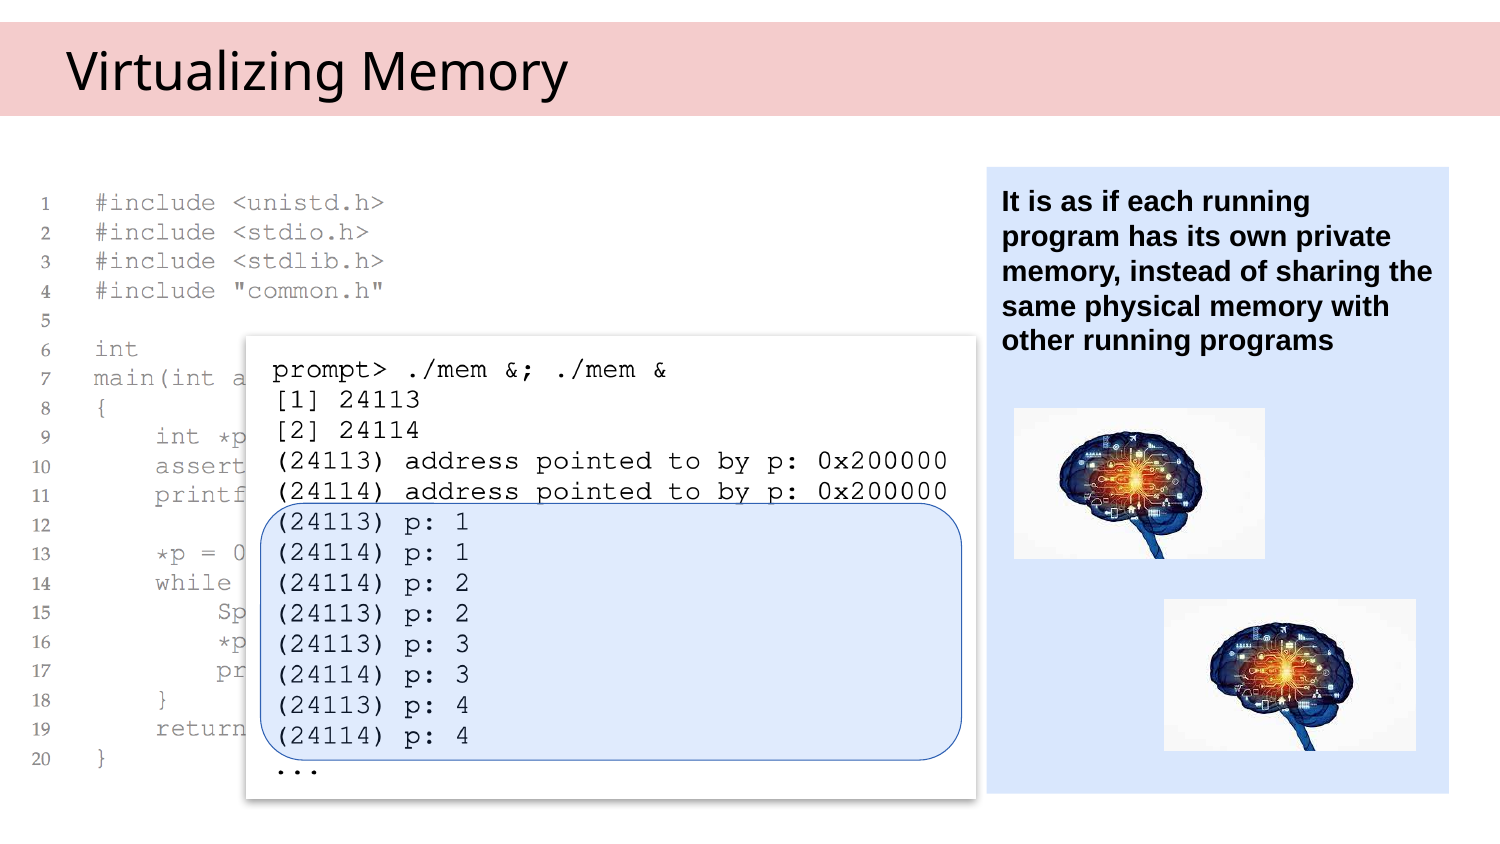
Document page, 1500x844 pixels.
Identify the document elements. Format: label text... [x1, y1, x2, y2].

title Virtualizing Memory [51, 22, 1449, 116]
picture [1014, 407, 1265, 559]
picture [24, 191, 962, 786]
picture [1164, 599, 1416, 751]
text_box It is as if each running program has its own private memory, instead of sharing the same physical memory with other running programs [986, 166, 1449, 794]
